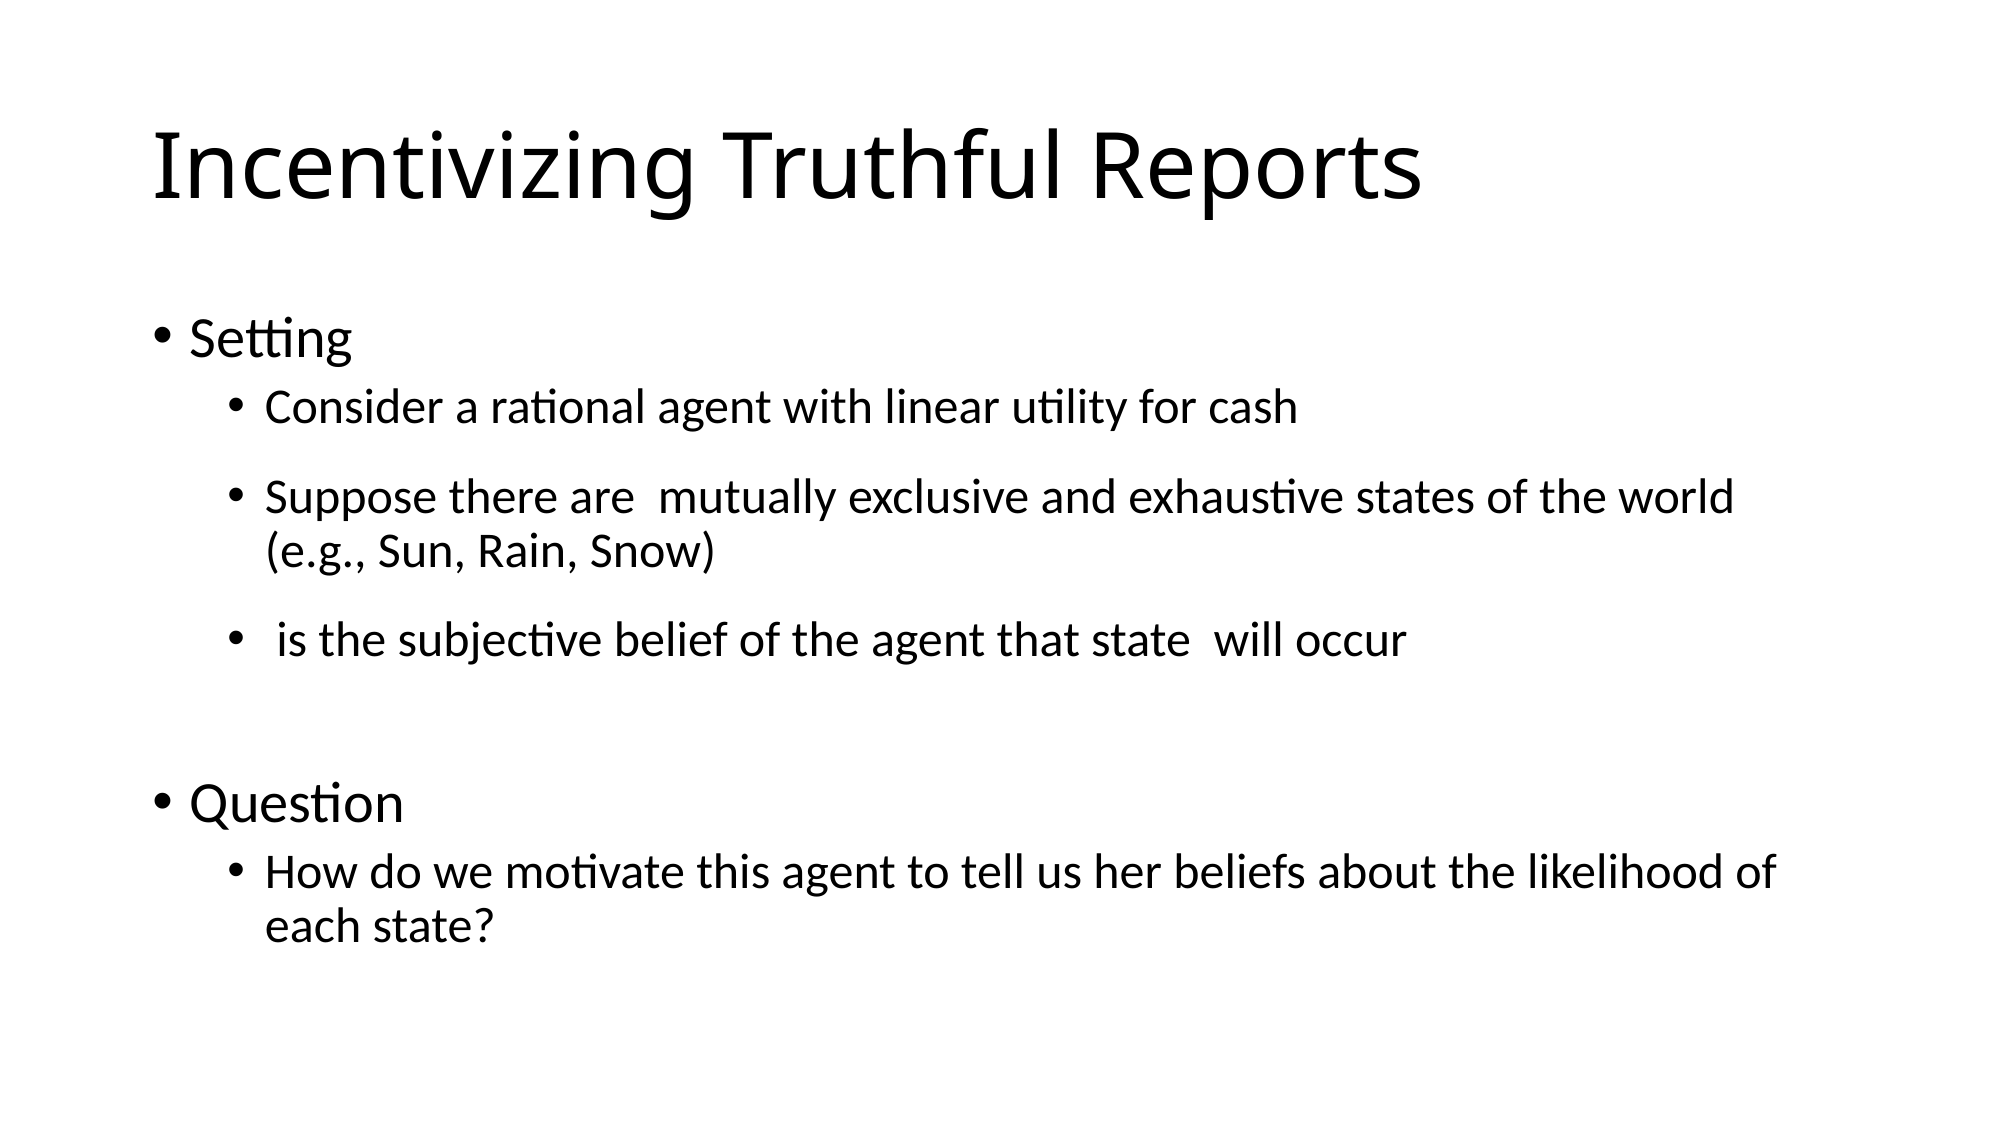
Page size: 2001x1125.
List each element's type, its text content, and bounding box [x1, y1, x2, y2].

title Incentivizing Truthful Reports [137, 59, 1863, 278]
